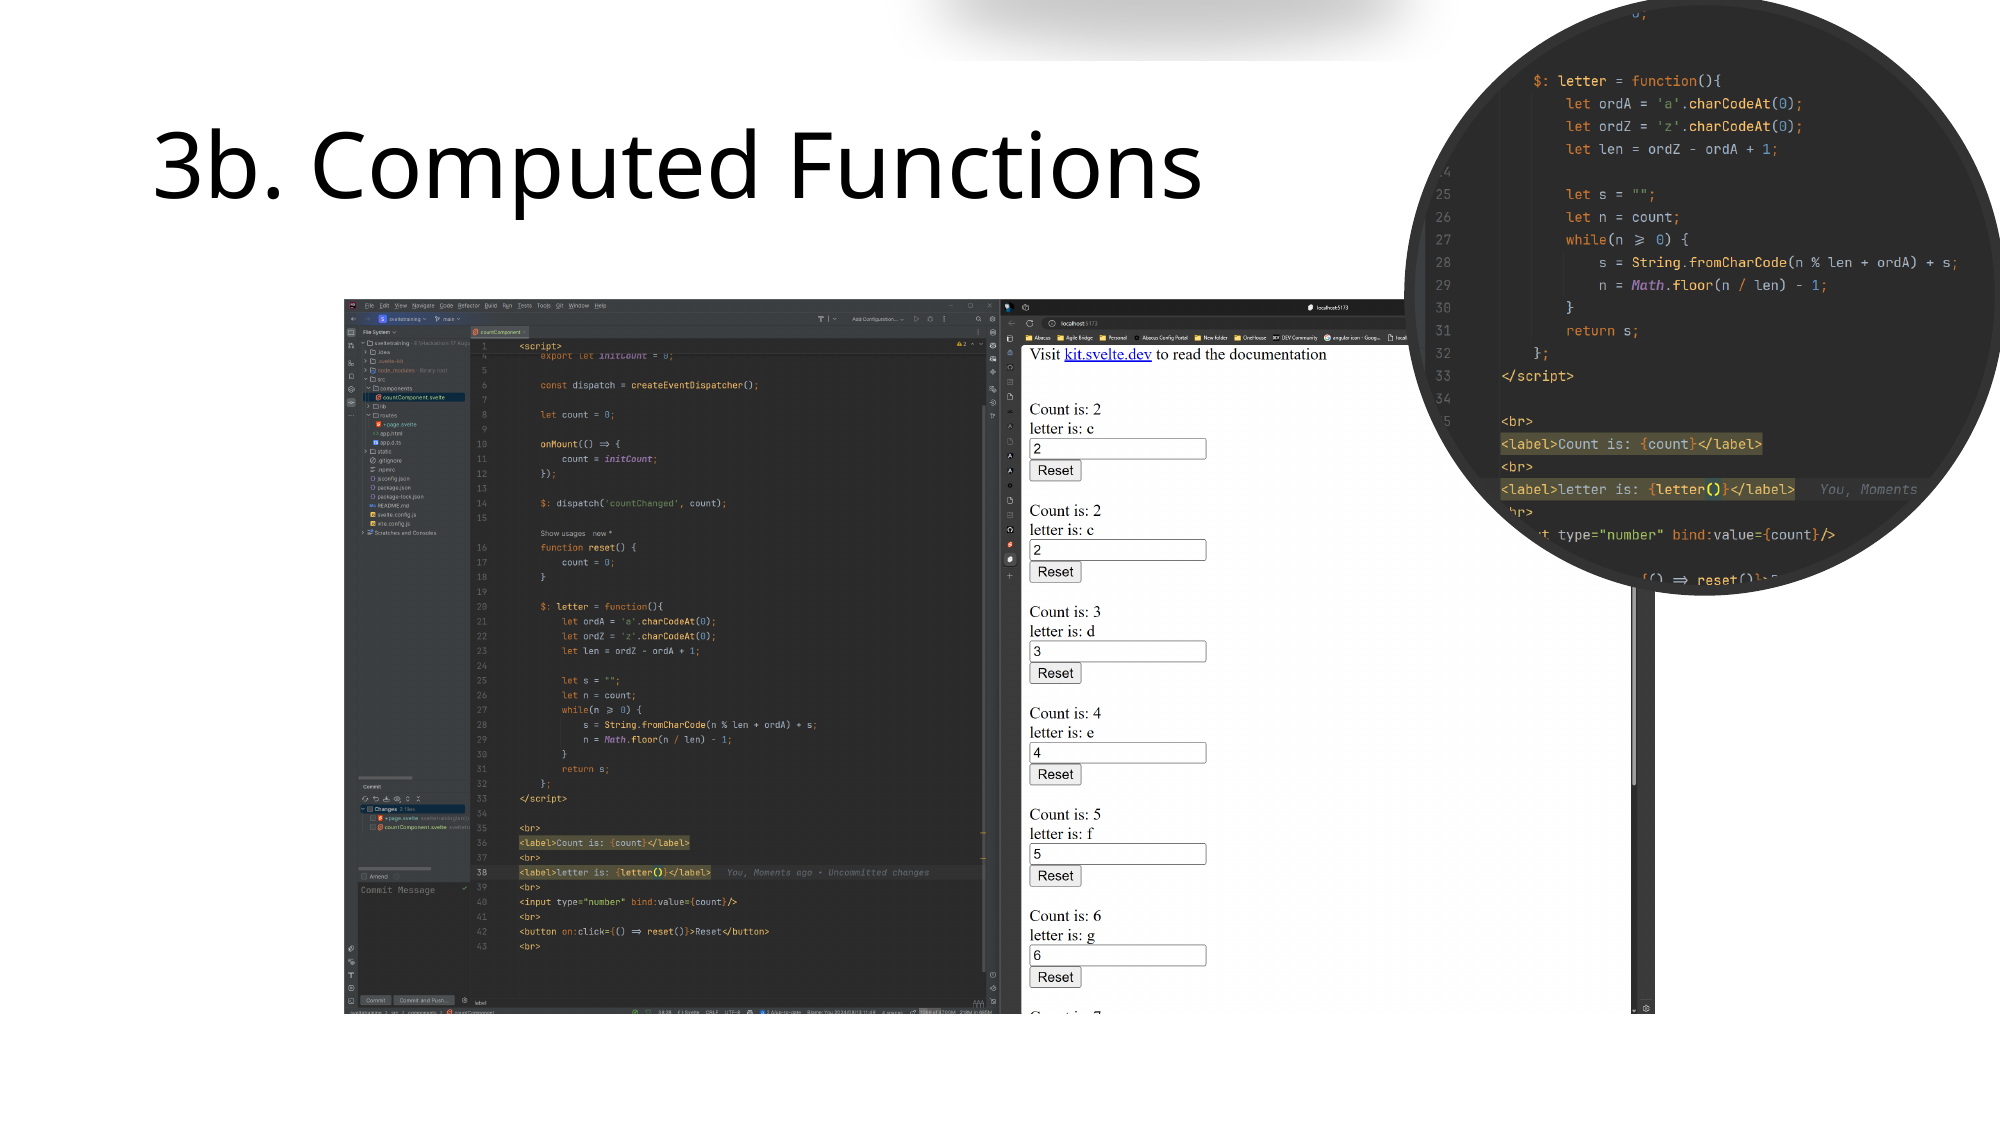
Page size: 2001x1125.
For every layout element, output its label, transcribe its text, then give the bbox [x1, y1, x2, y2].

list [344, 298, 1656, 1014]
picture [1408, 0, 2000, 591]
title 3b. Computed Functions [137, 59, 1408, 278]
